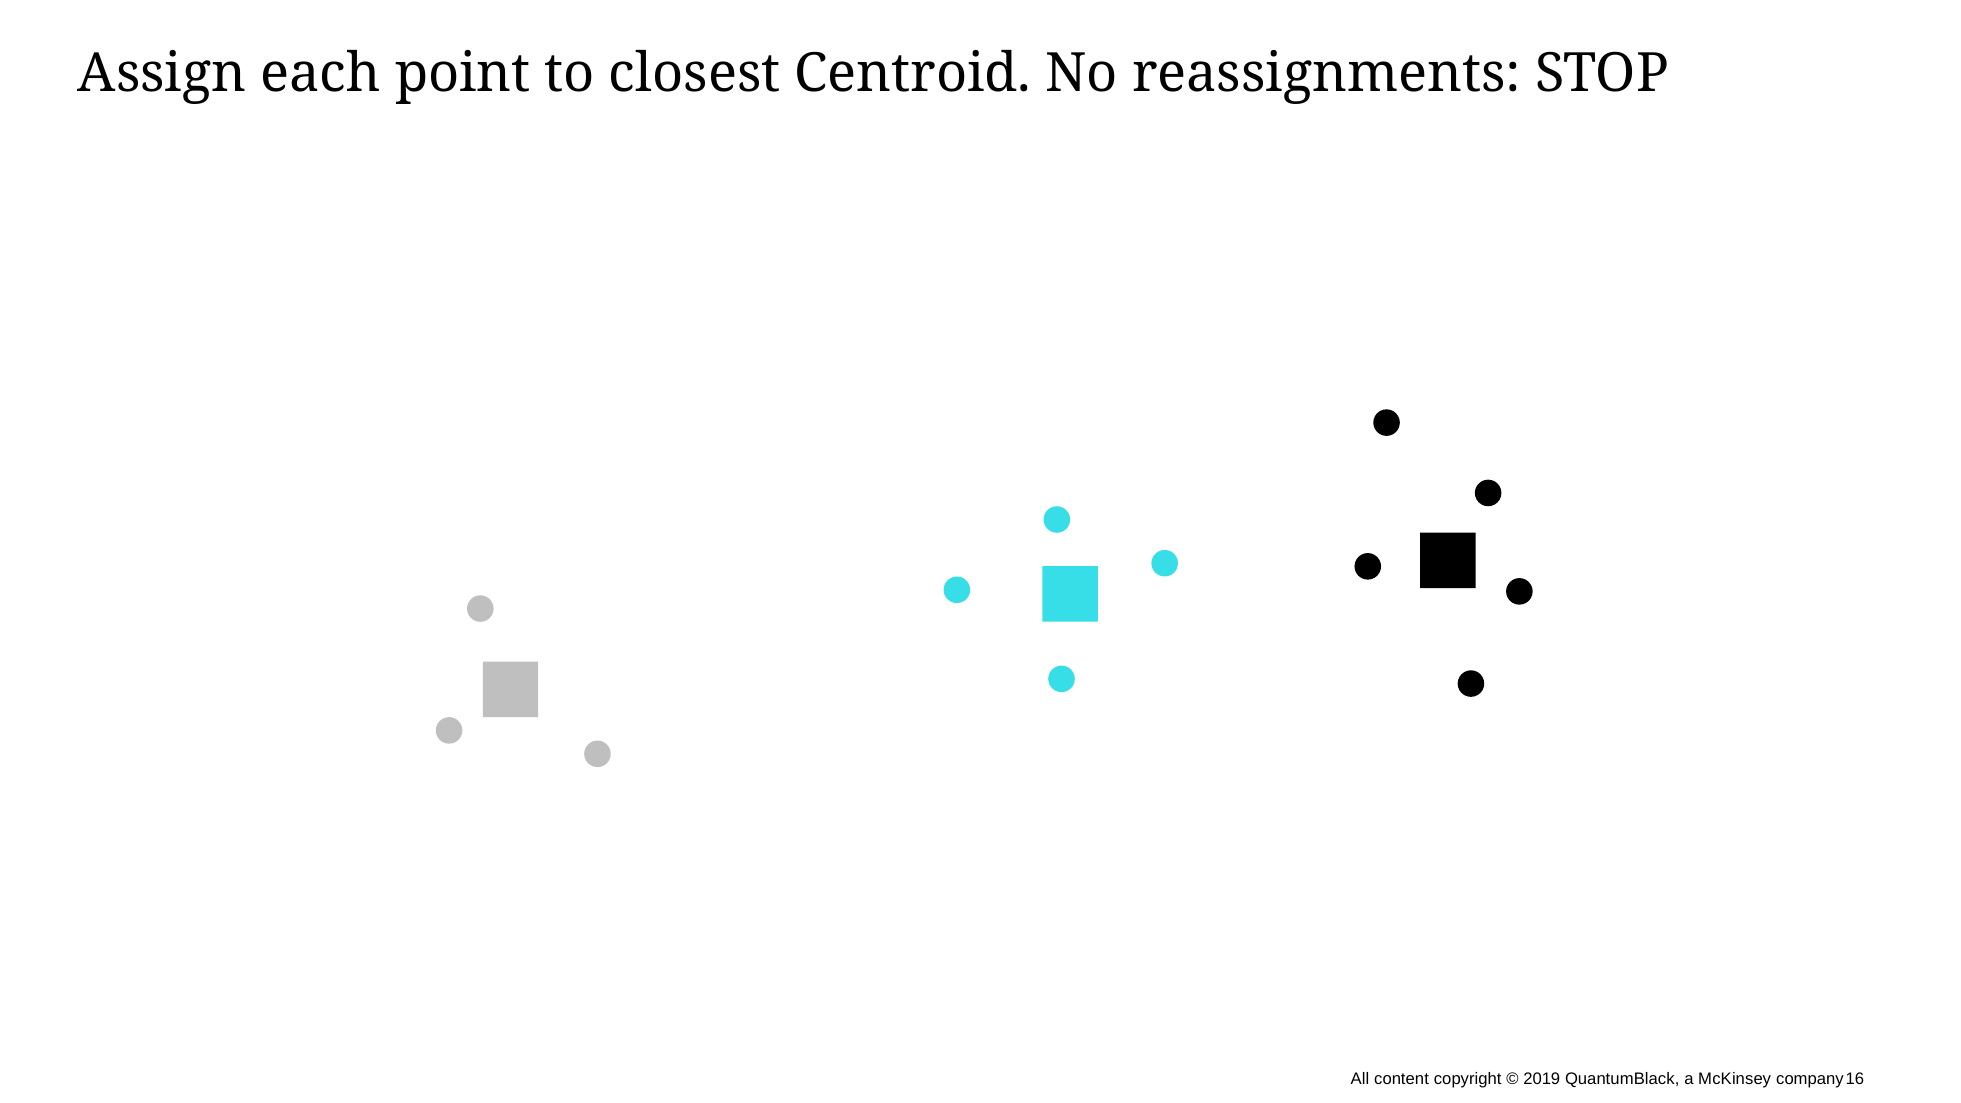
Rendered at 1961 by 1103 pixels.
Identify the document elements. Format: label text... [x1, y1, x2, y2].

text_box [1504, 576, 1535, 607]
text_box [1371, 407, 1402, 438]
text_box [1352, 550, 1384, 582]
text_box [941, 574, 973, 606]
text_box [1040, 564, 1100, 624]
text_box [1041, 504, 1073, 535]
text_box [582, 738, 613, 770]
text_box [1455, 668, 1487, 699]
text_box [1149, 547, 1181, 579]
text_box [481, 659, 540, 719]
text_box [433, 715, 465, 746]
text_box [1046, 663, 1077, 695]
title Assign each point to closest Centroid. No reassignments: STOP [78, 37, 1891, 104]
text_box [1418, 531, 1478, 590]
text_box [1472, 477, 1504, 509]
text_box [464, 593, 496, 624]
